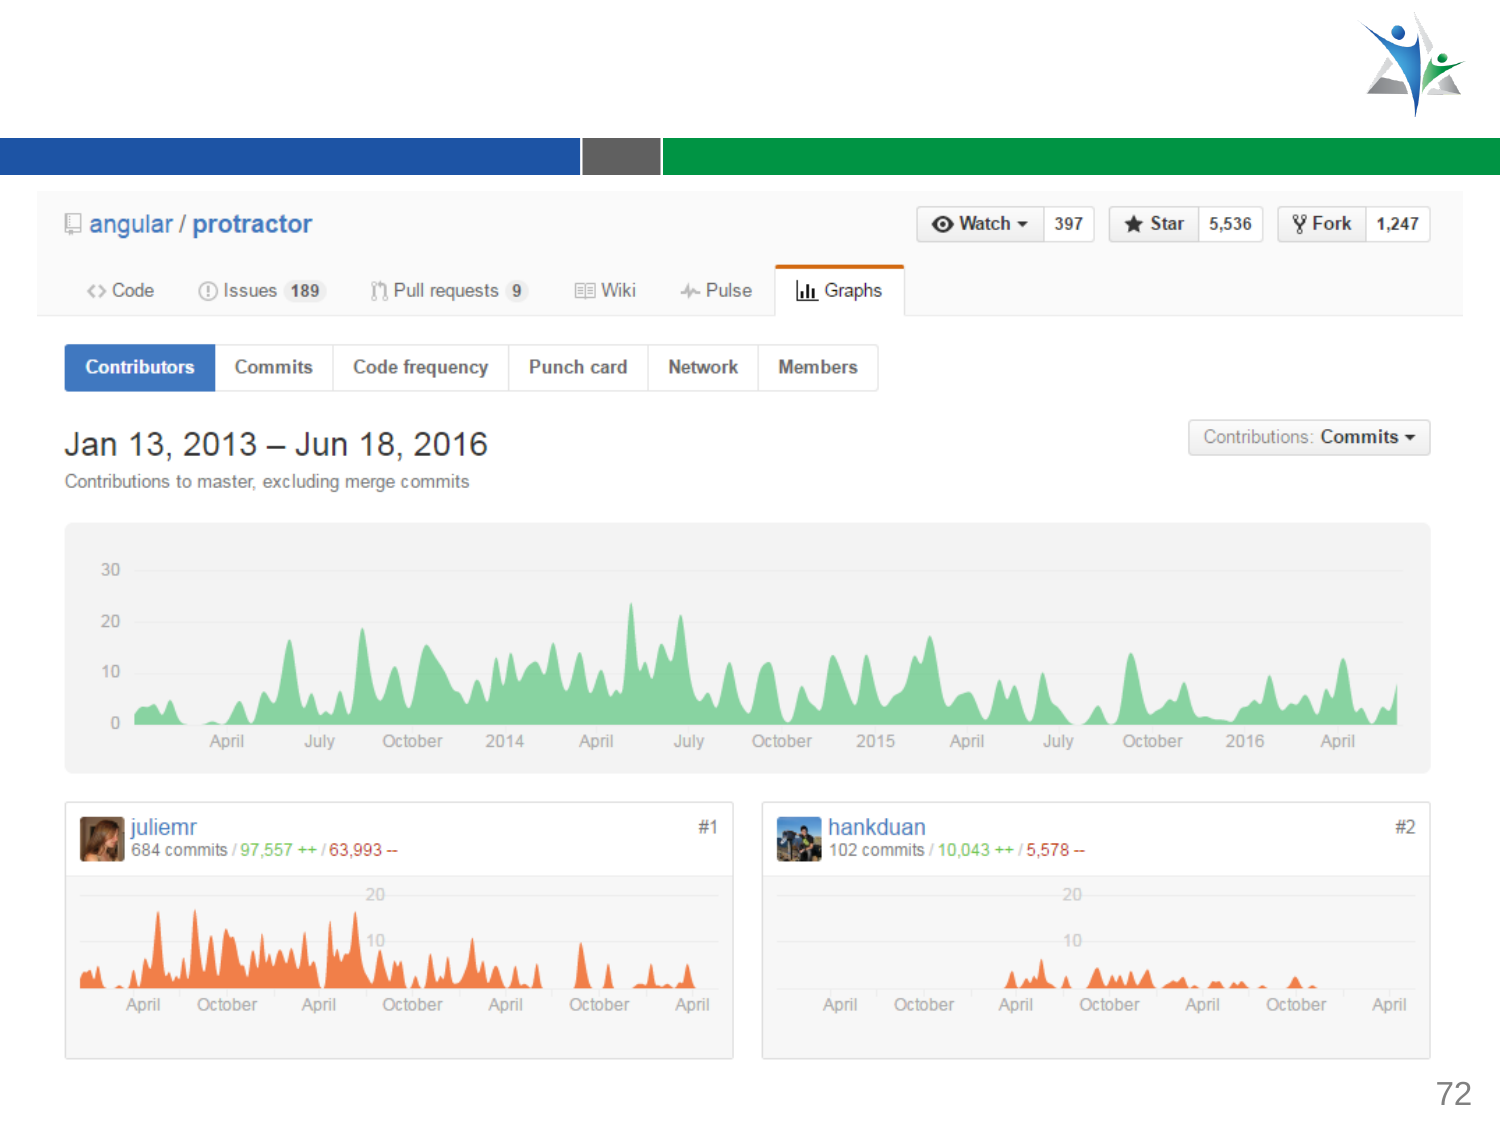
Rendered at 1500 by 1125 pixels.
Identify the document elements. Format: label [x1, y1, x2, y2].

list [37, 191, 1463, 1068]
picture [1350, 12, 1476, 117]
picture [0, 138, 1500, 175]
